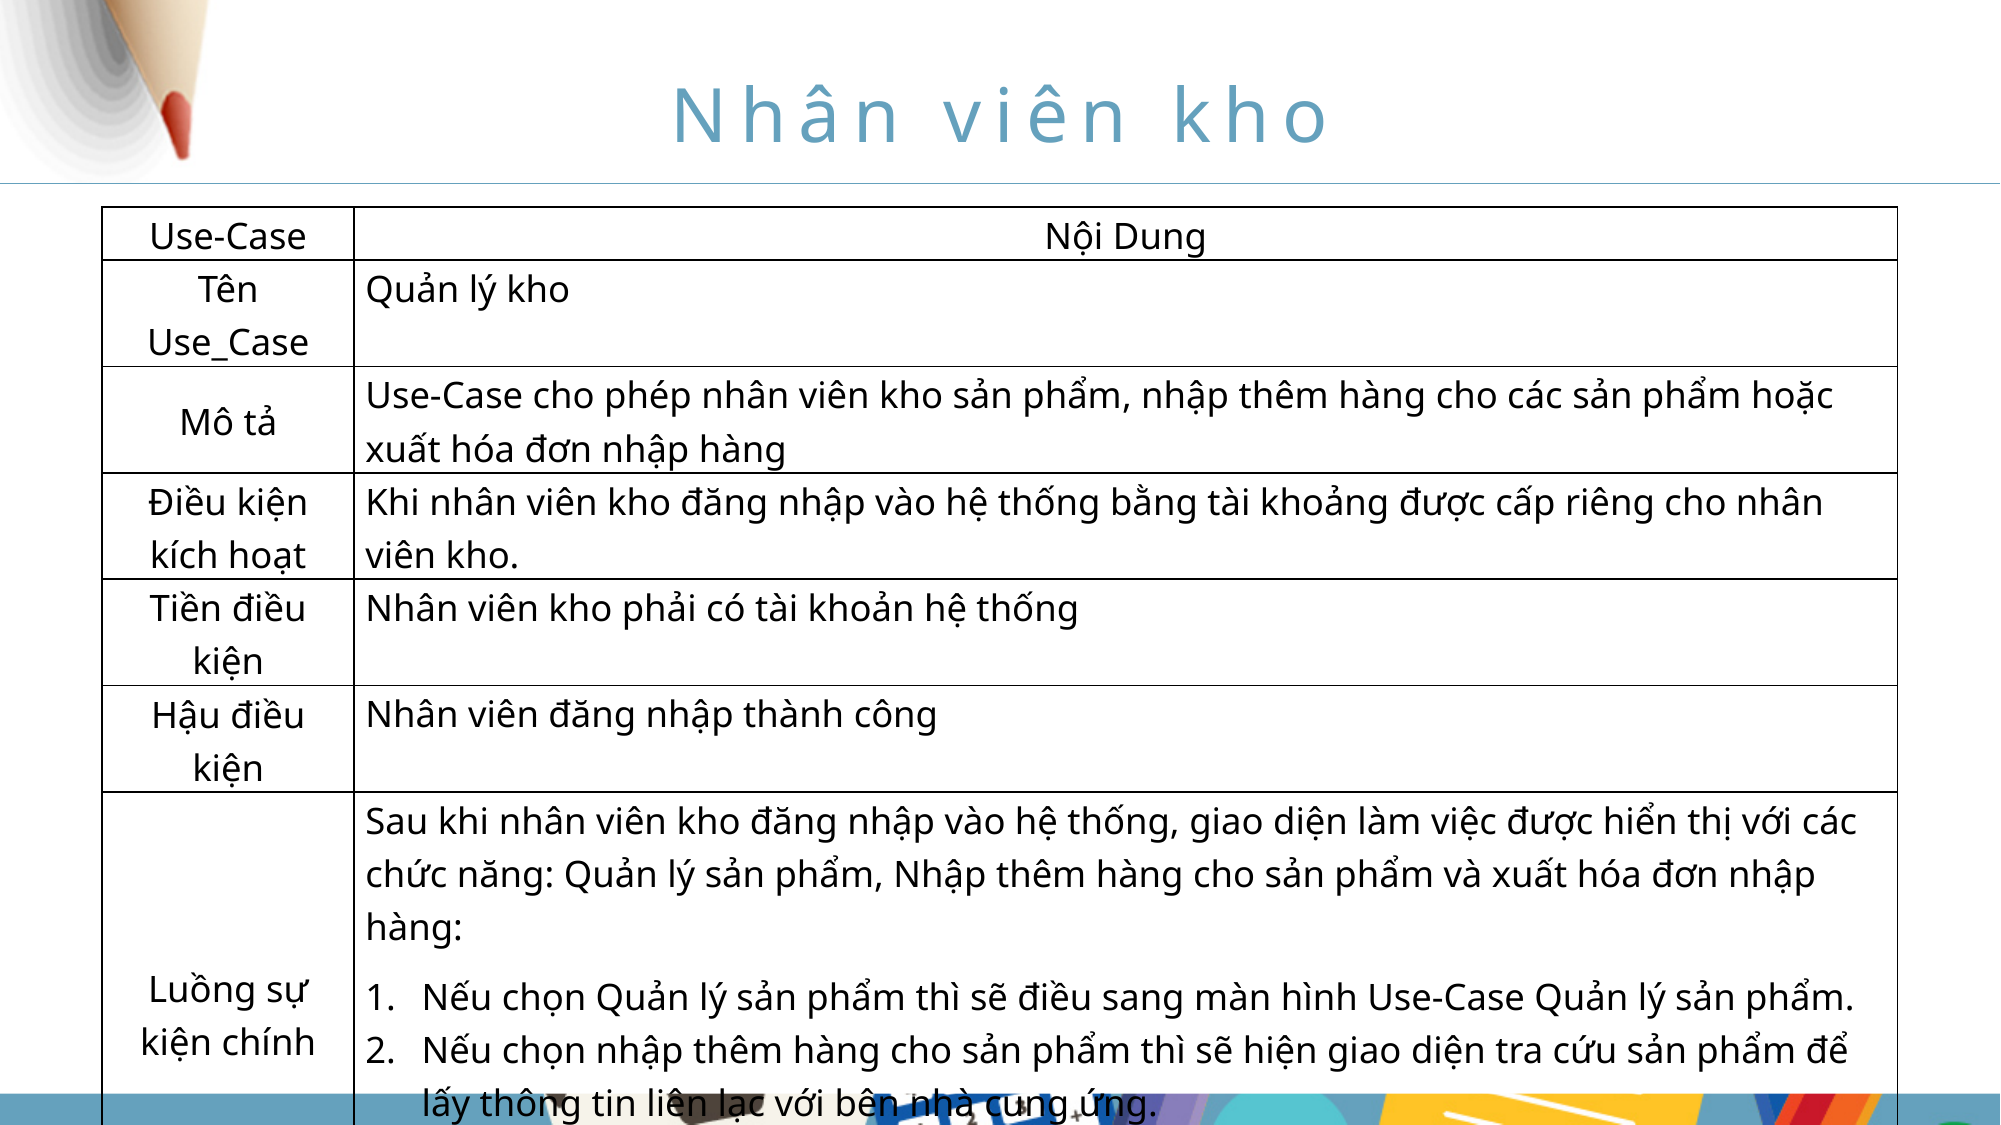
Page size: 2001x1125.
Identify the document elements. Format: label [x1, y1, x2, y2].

text_box [0, 0, 2000, 1125]
